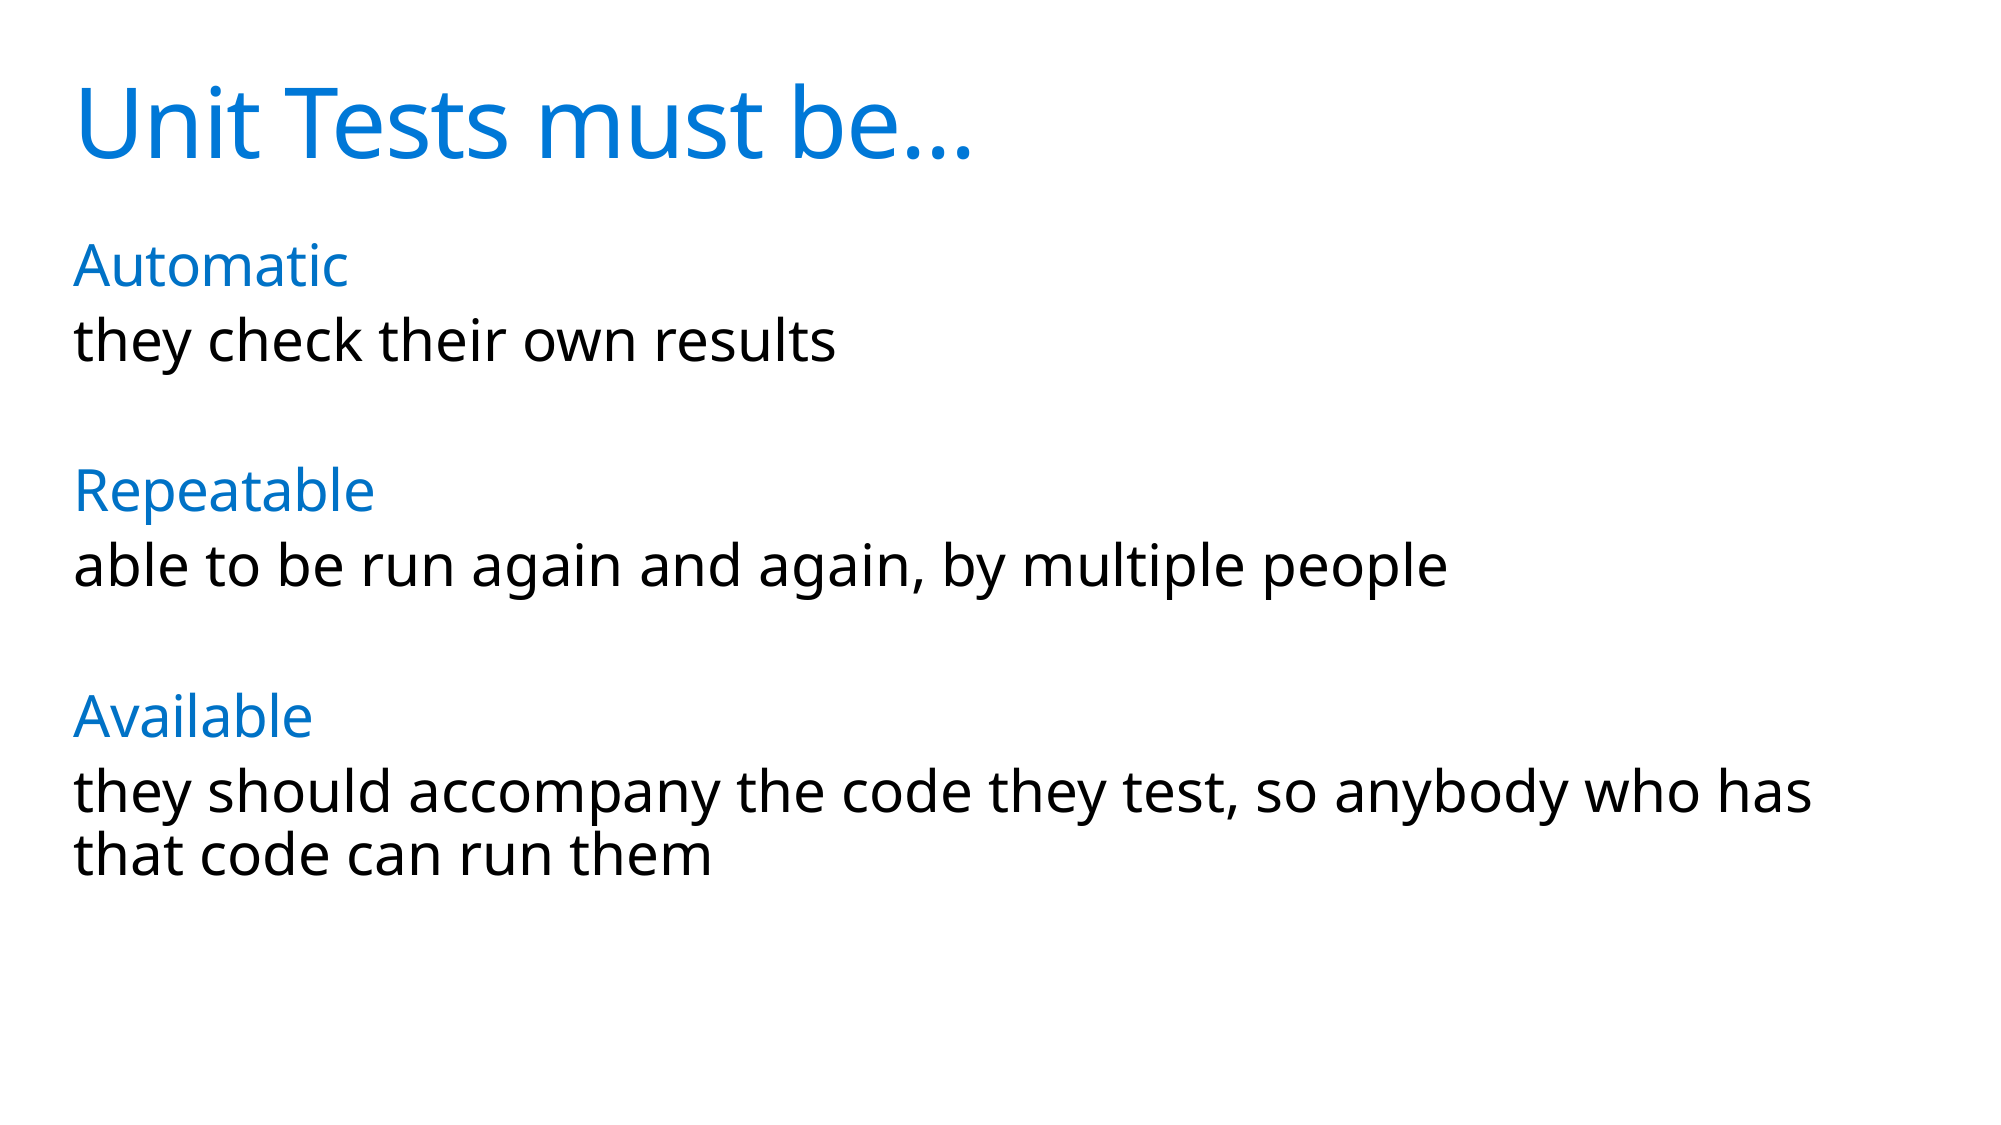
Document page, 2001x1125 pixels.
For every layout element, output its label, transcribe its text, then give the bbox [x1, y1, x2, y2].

title Unit Tests must be... [58, 58, 1942, 206]
list Automatic they check their own results Repeatable able to be run again and again, by multiple people Available they should accompany the code they test, so anybody who has that code can run them [58, 220, 1942, 550]
